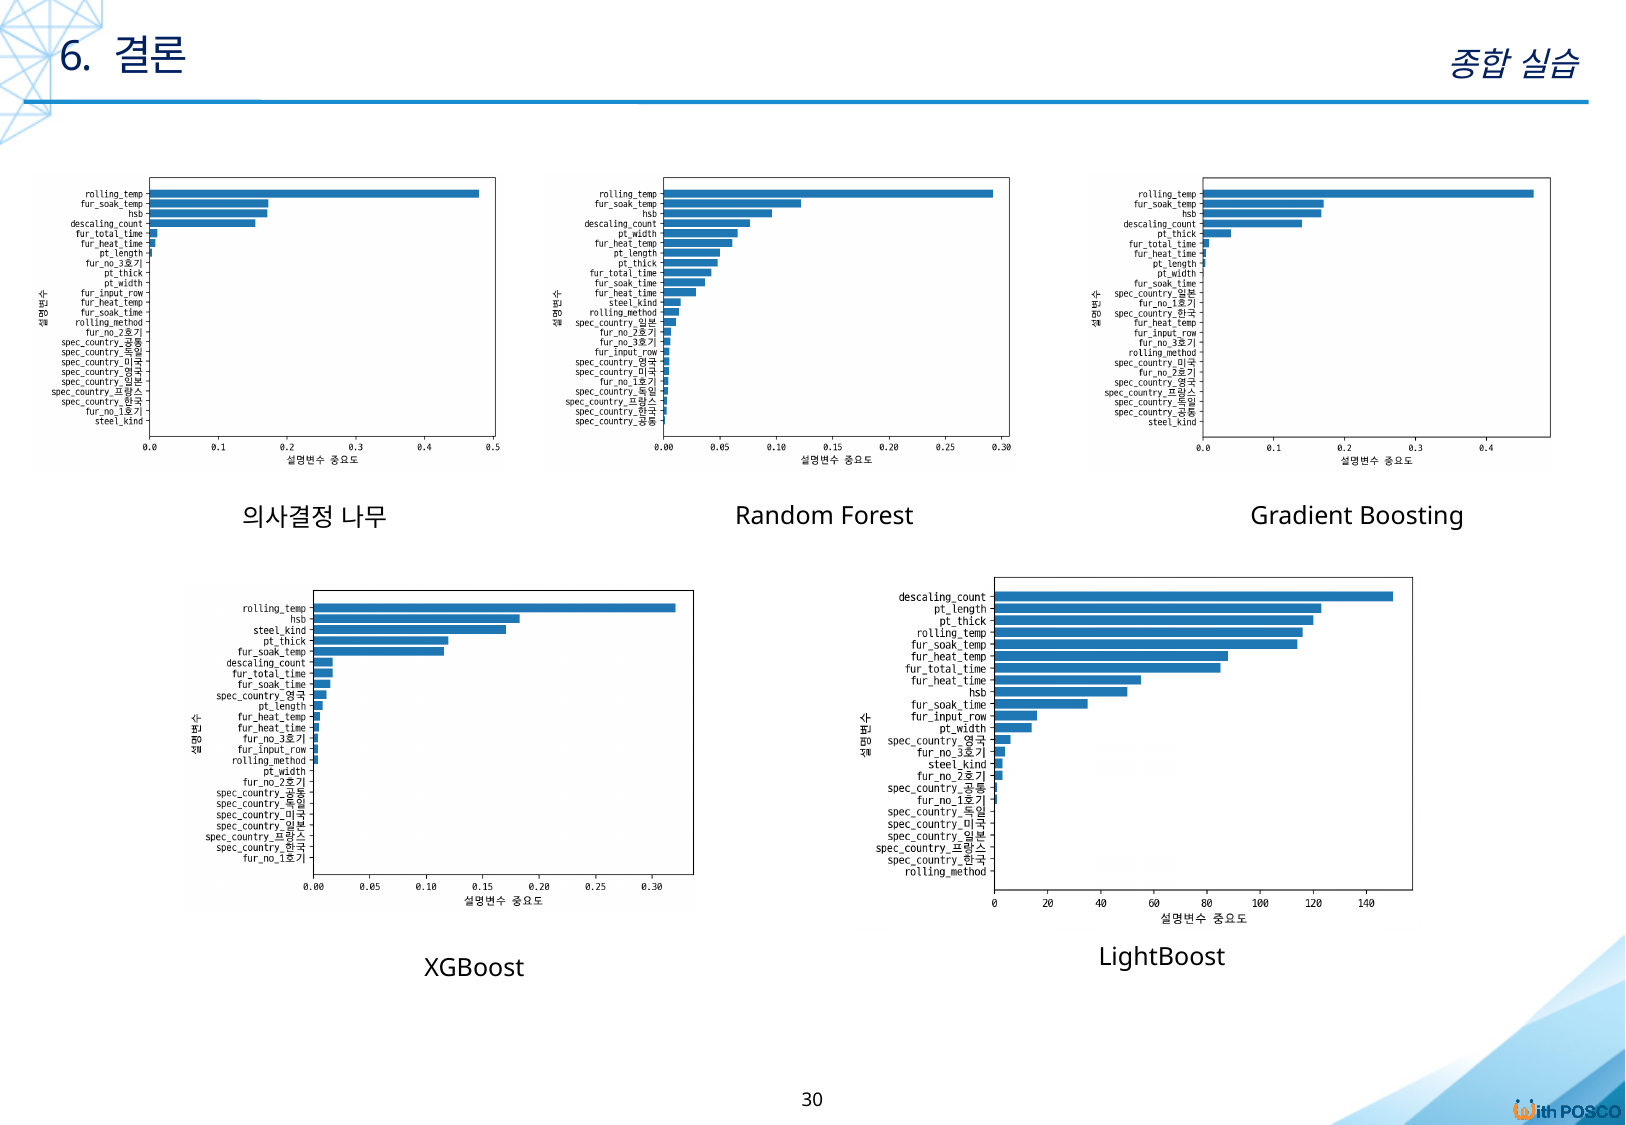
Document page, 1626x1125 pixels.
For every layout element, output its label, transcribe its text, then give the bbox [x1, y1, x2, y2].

text_box Gradient Boosting [1235, 492, 1480, 537]
picture [0, 0, 1625, 1125]
text_box 6. 결론 [44, 21, 1321, 87]
text_box 의사결정 나무 [228, 494, 403, 539]
text_box LightBoost [1083, 933, 1241, 978]
text_box XGBoost [409, 943, 540, 989]
text_box 종합 실습 [1321, 35, 1594, 81]
text_box Random Forest [720, 492, 929, 537]
